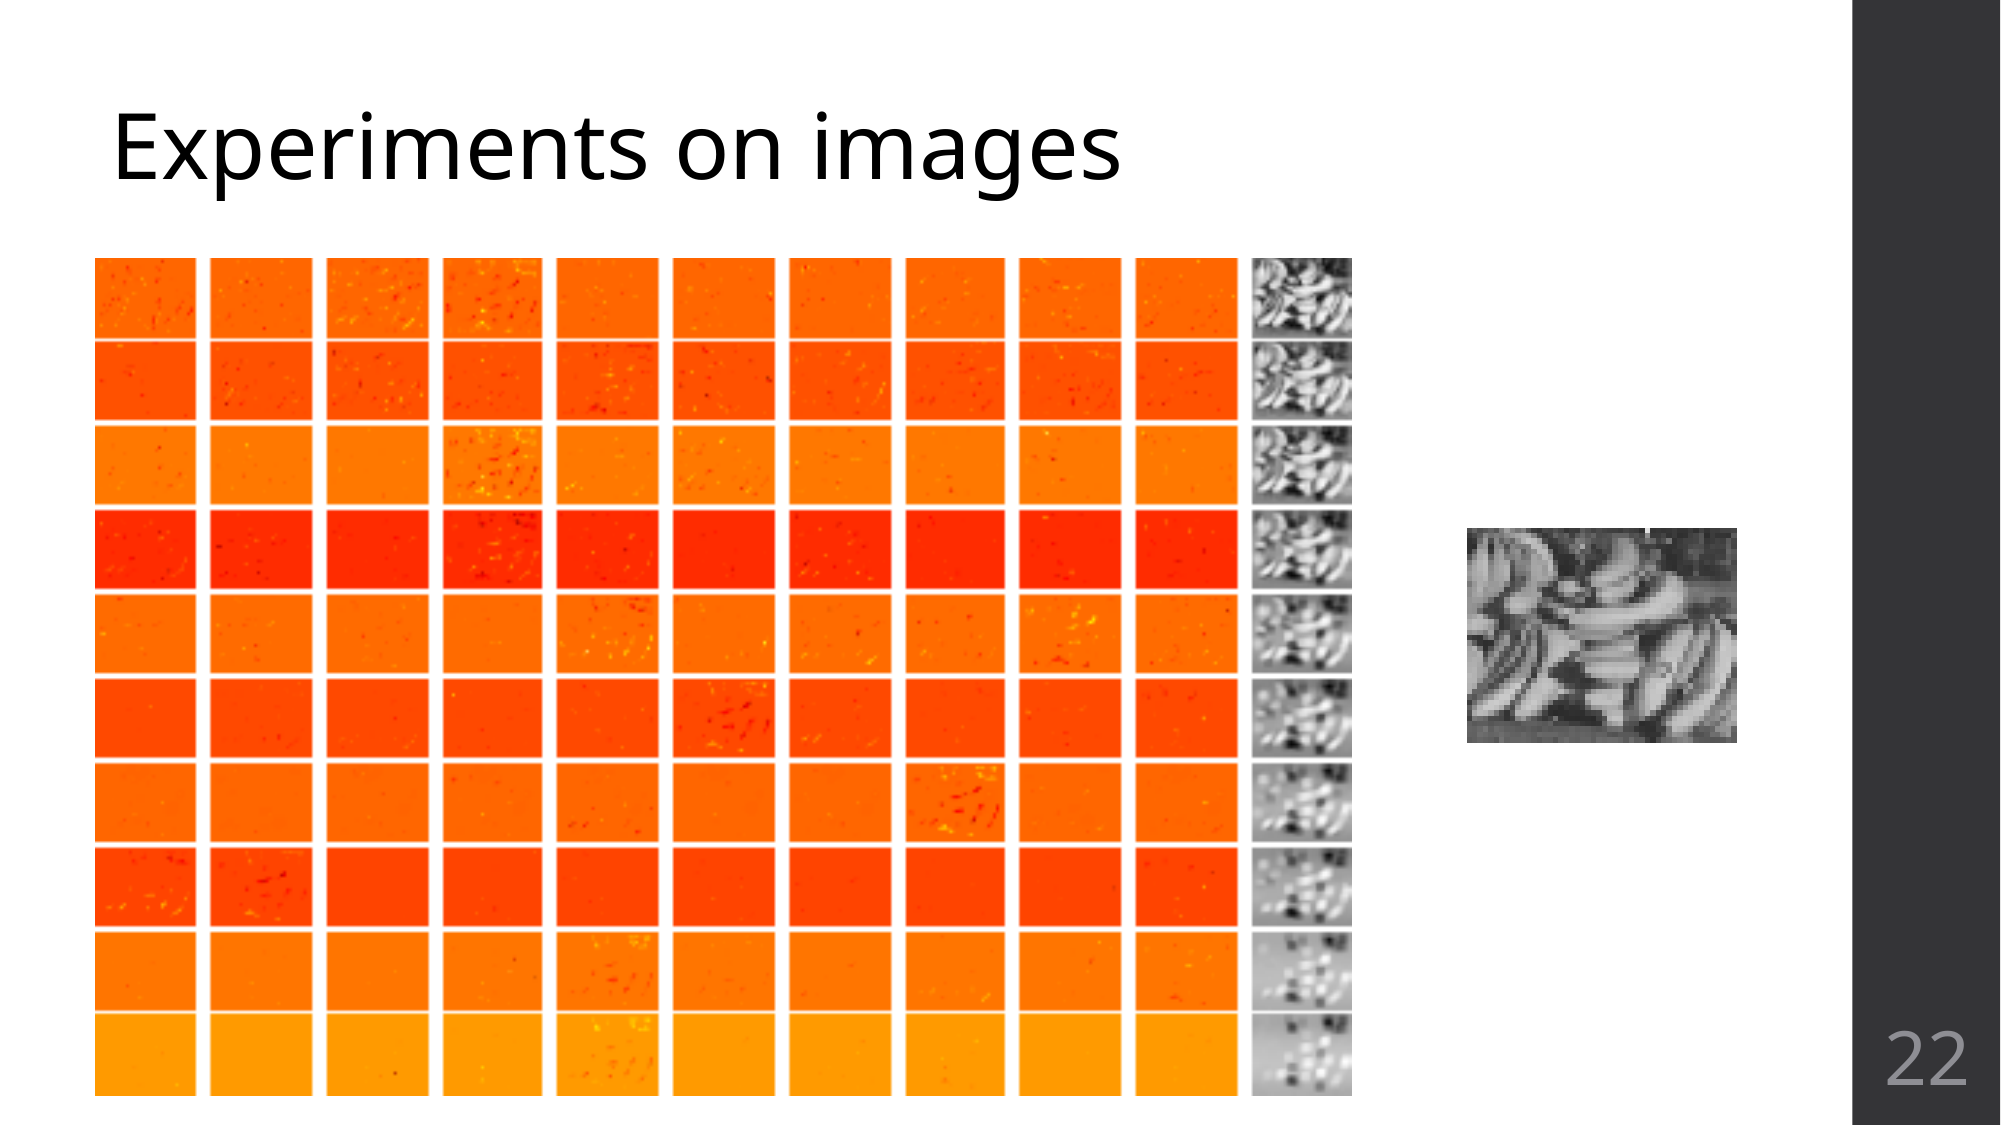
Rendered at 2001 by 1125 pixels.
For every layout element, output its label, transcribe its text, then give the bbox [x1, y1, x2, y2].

picture [95, 258, 1352, 1097]
text_box Experiments on images [95, 41, 1853, 259]
slide_number 22 [1852, 1012, 2000, 1110]
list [1467, 527, 1737, 744]
